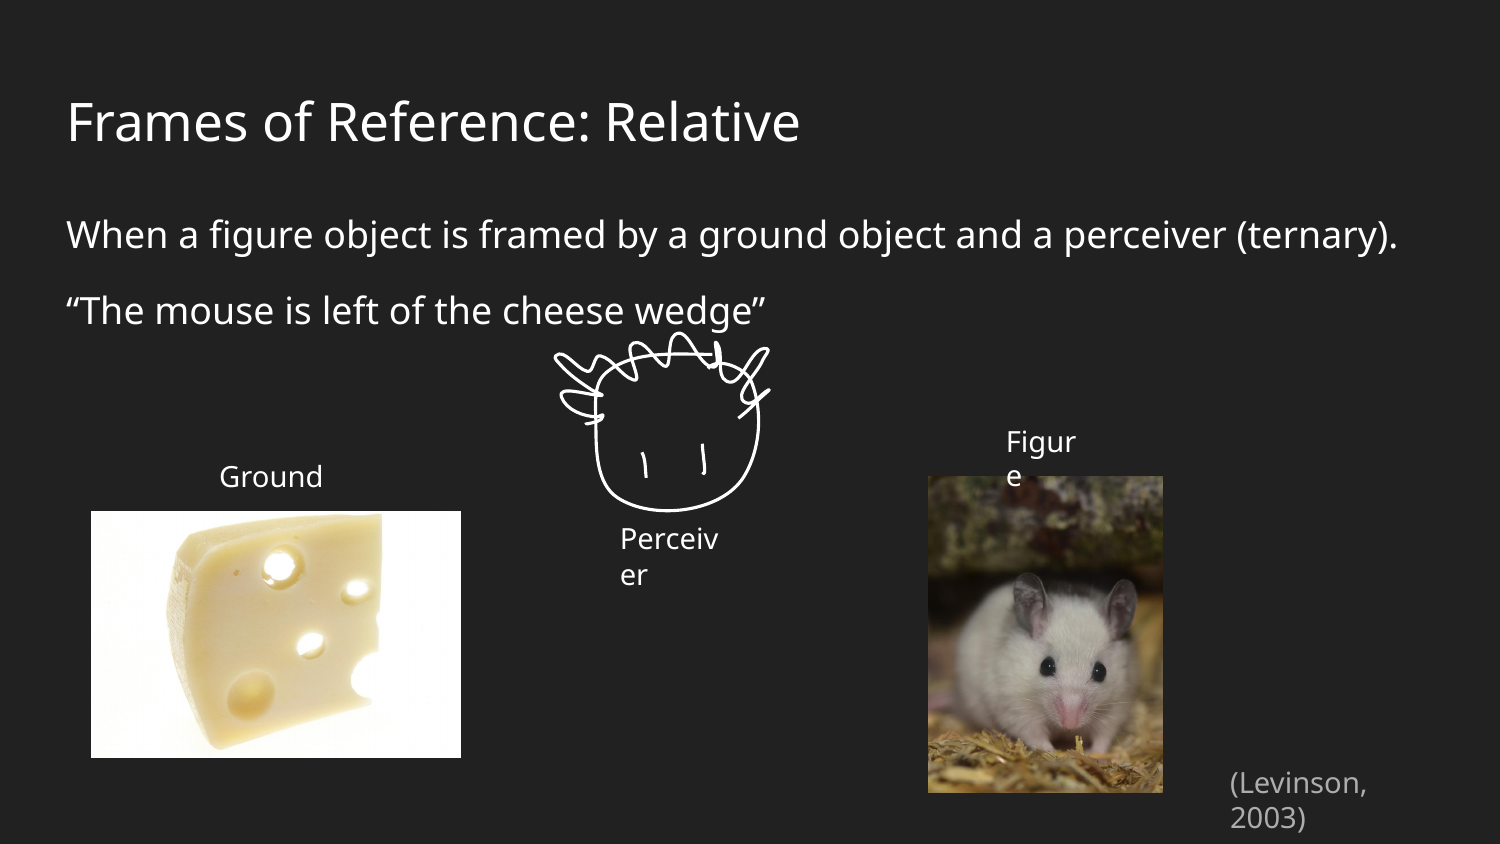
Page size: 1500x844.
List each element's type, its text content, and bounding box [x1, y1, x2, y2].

text_box Ground [204, 443, 349, 509]
picture [91, 511, 462, 758]
text_box [699, 354, 716, 367]
list When a figure object is framed by a ground object and a perceiver (ternary). “The mouse is left of the cheese wedge” [51, 189, 1449, 359]
text_box [616, 359, 636, 379]
text_box [595, 402, 759, 511]
text_box [555, 333, 770, 424]
text_box Figure [990, 407, 1102, 474]
text_box [654, 354, 669, 366]
text_box [721, 363, 743, 382]
text_box (Levinson, 2003) [1214, 749, 1449, 844]
text_box Perceiver [604, 505, 749, 606]
picture [928, 476, 1164, 794]
title Frames of Reference: Relative [51, 72, 1449, 167]
text_box [742, 380, 757, 403]
